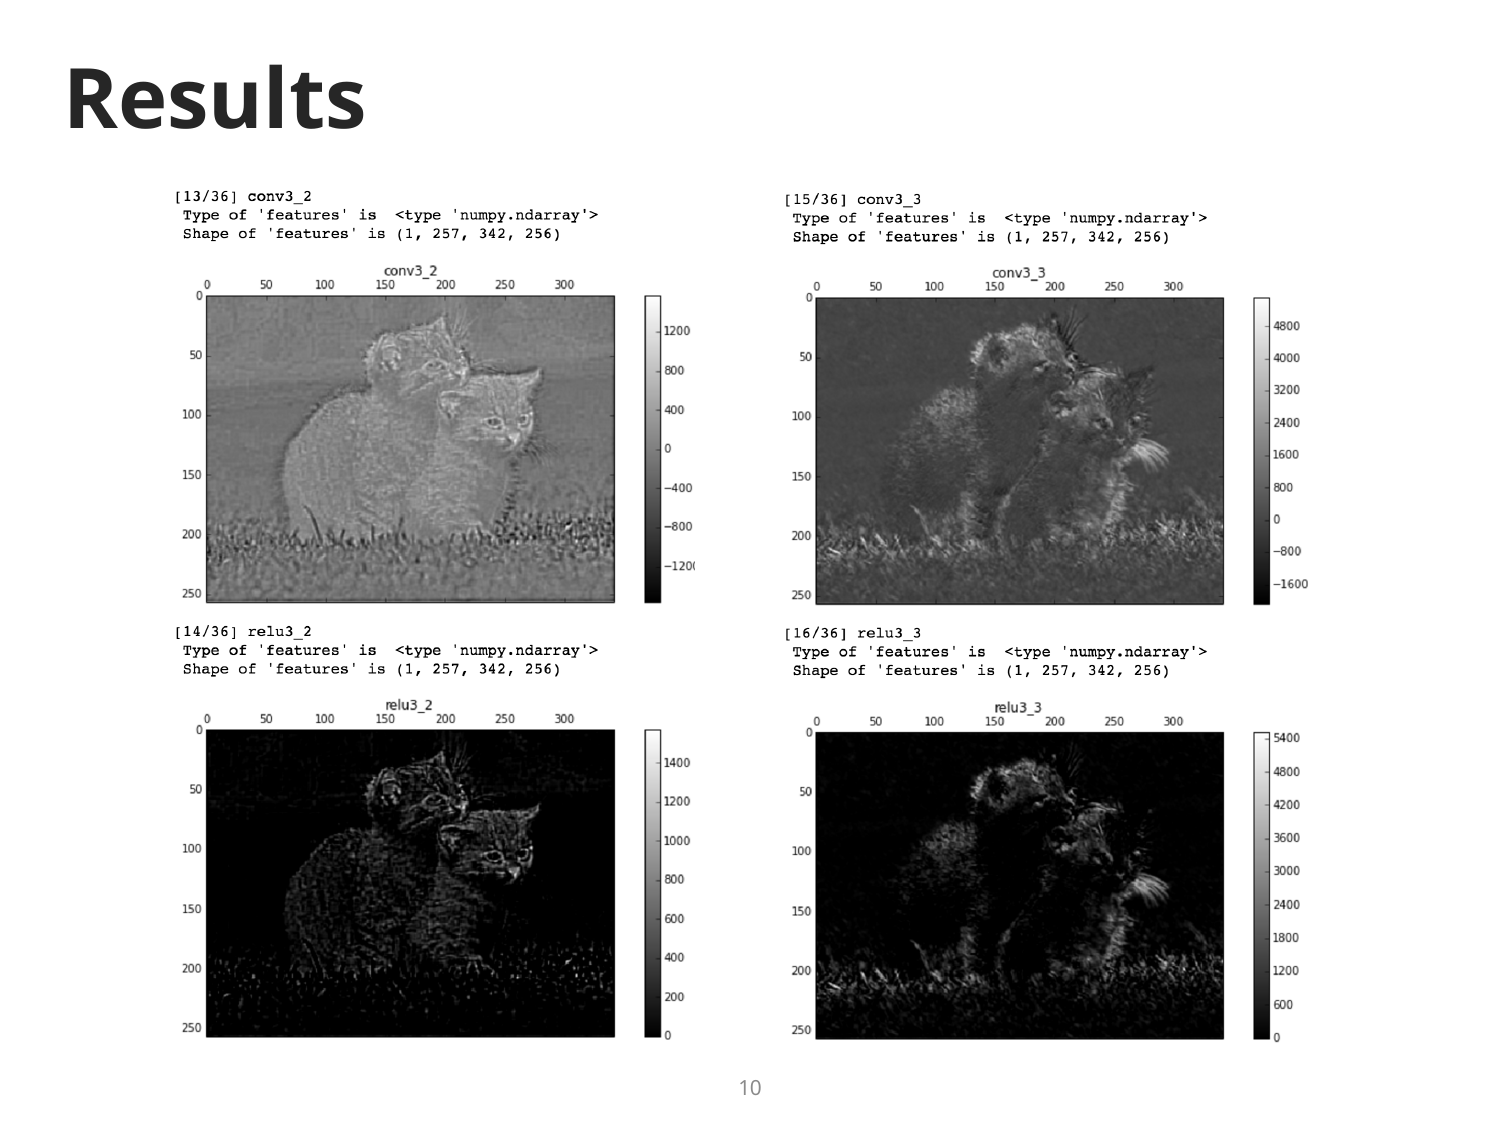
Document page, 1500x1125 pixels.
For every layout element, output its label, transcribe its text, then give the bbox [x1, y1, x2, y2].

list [165, 183, 695, 1048]
picture [777, 185, 1318, 1048]
title Results [48, 41, 1456, 149]
slide_number 10 [575, 1058, 925, 1119]
